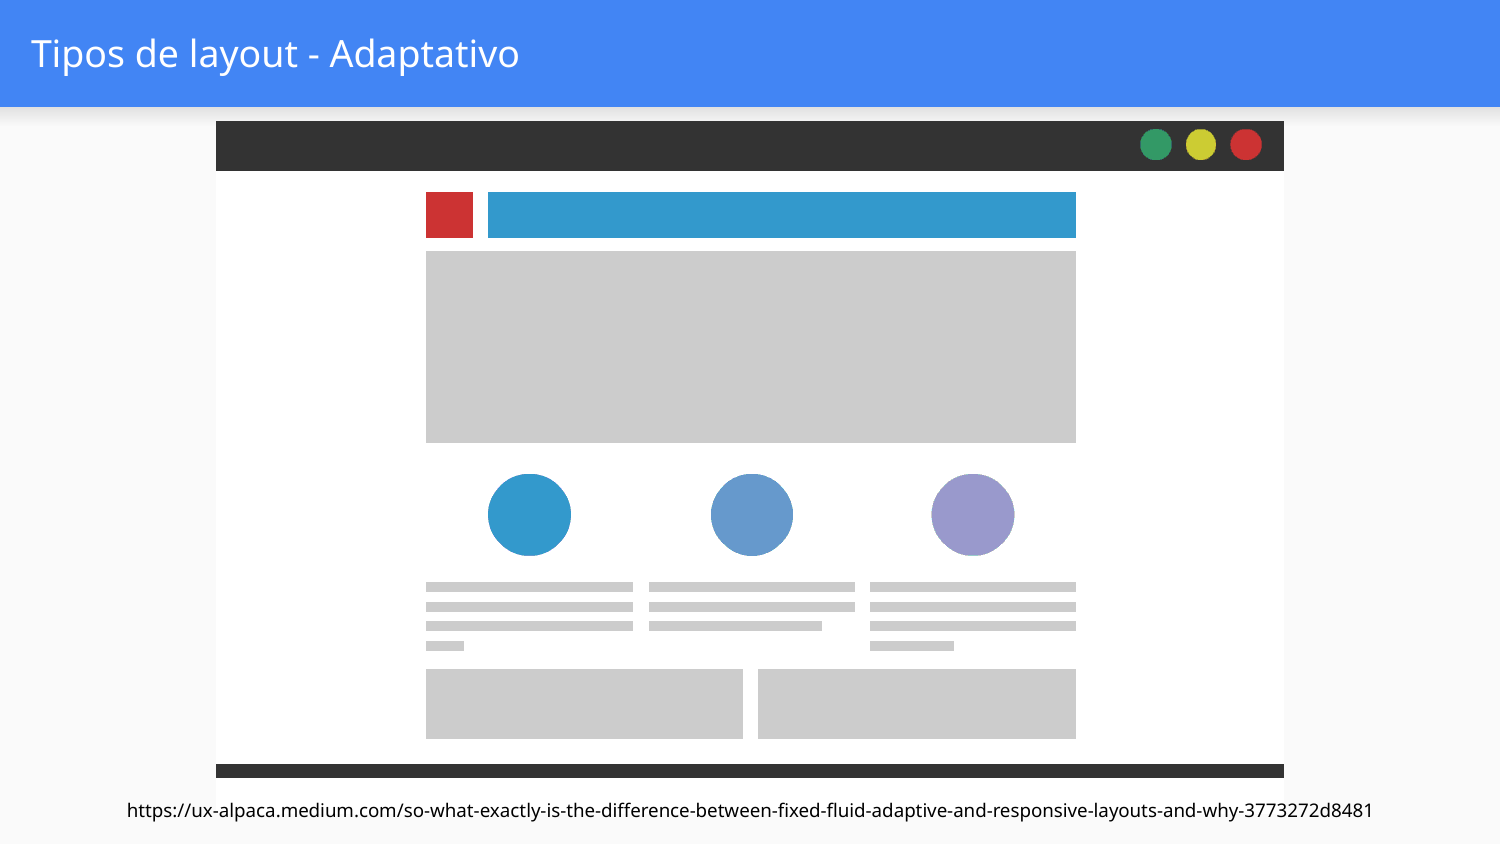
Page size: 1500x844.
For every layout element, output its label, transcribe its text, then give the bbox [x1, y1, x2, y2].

text_box https://ux-alpaca.medium.com/so-what-exactly-is-the-difference-between-fixed-fluid-adaptive-and-responsive-layouts-and-why-3773272d8481 [35, 787, 1464, 833]
title Tipos de layout - Adaptativo [16, 2, 1464, 102]
picture [215, 121, 1285, 815]
